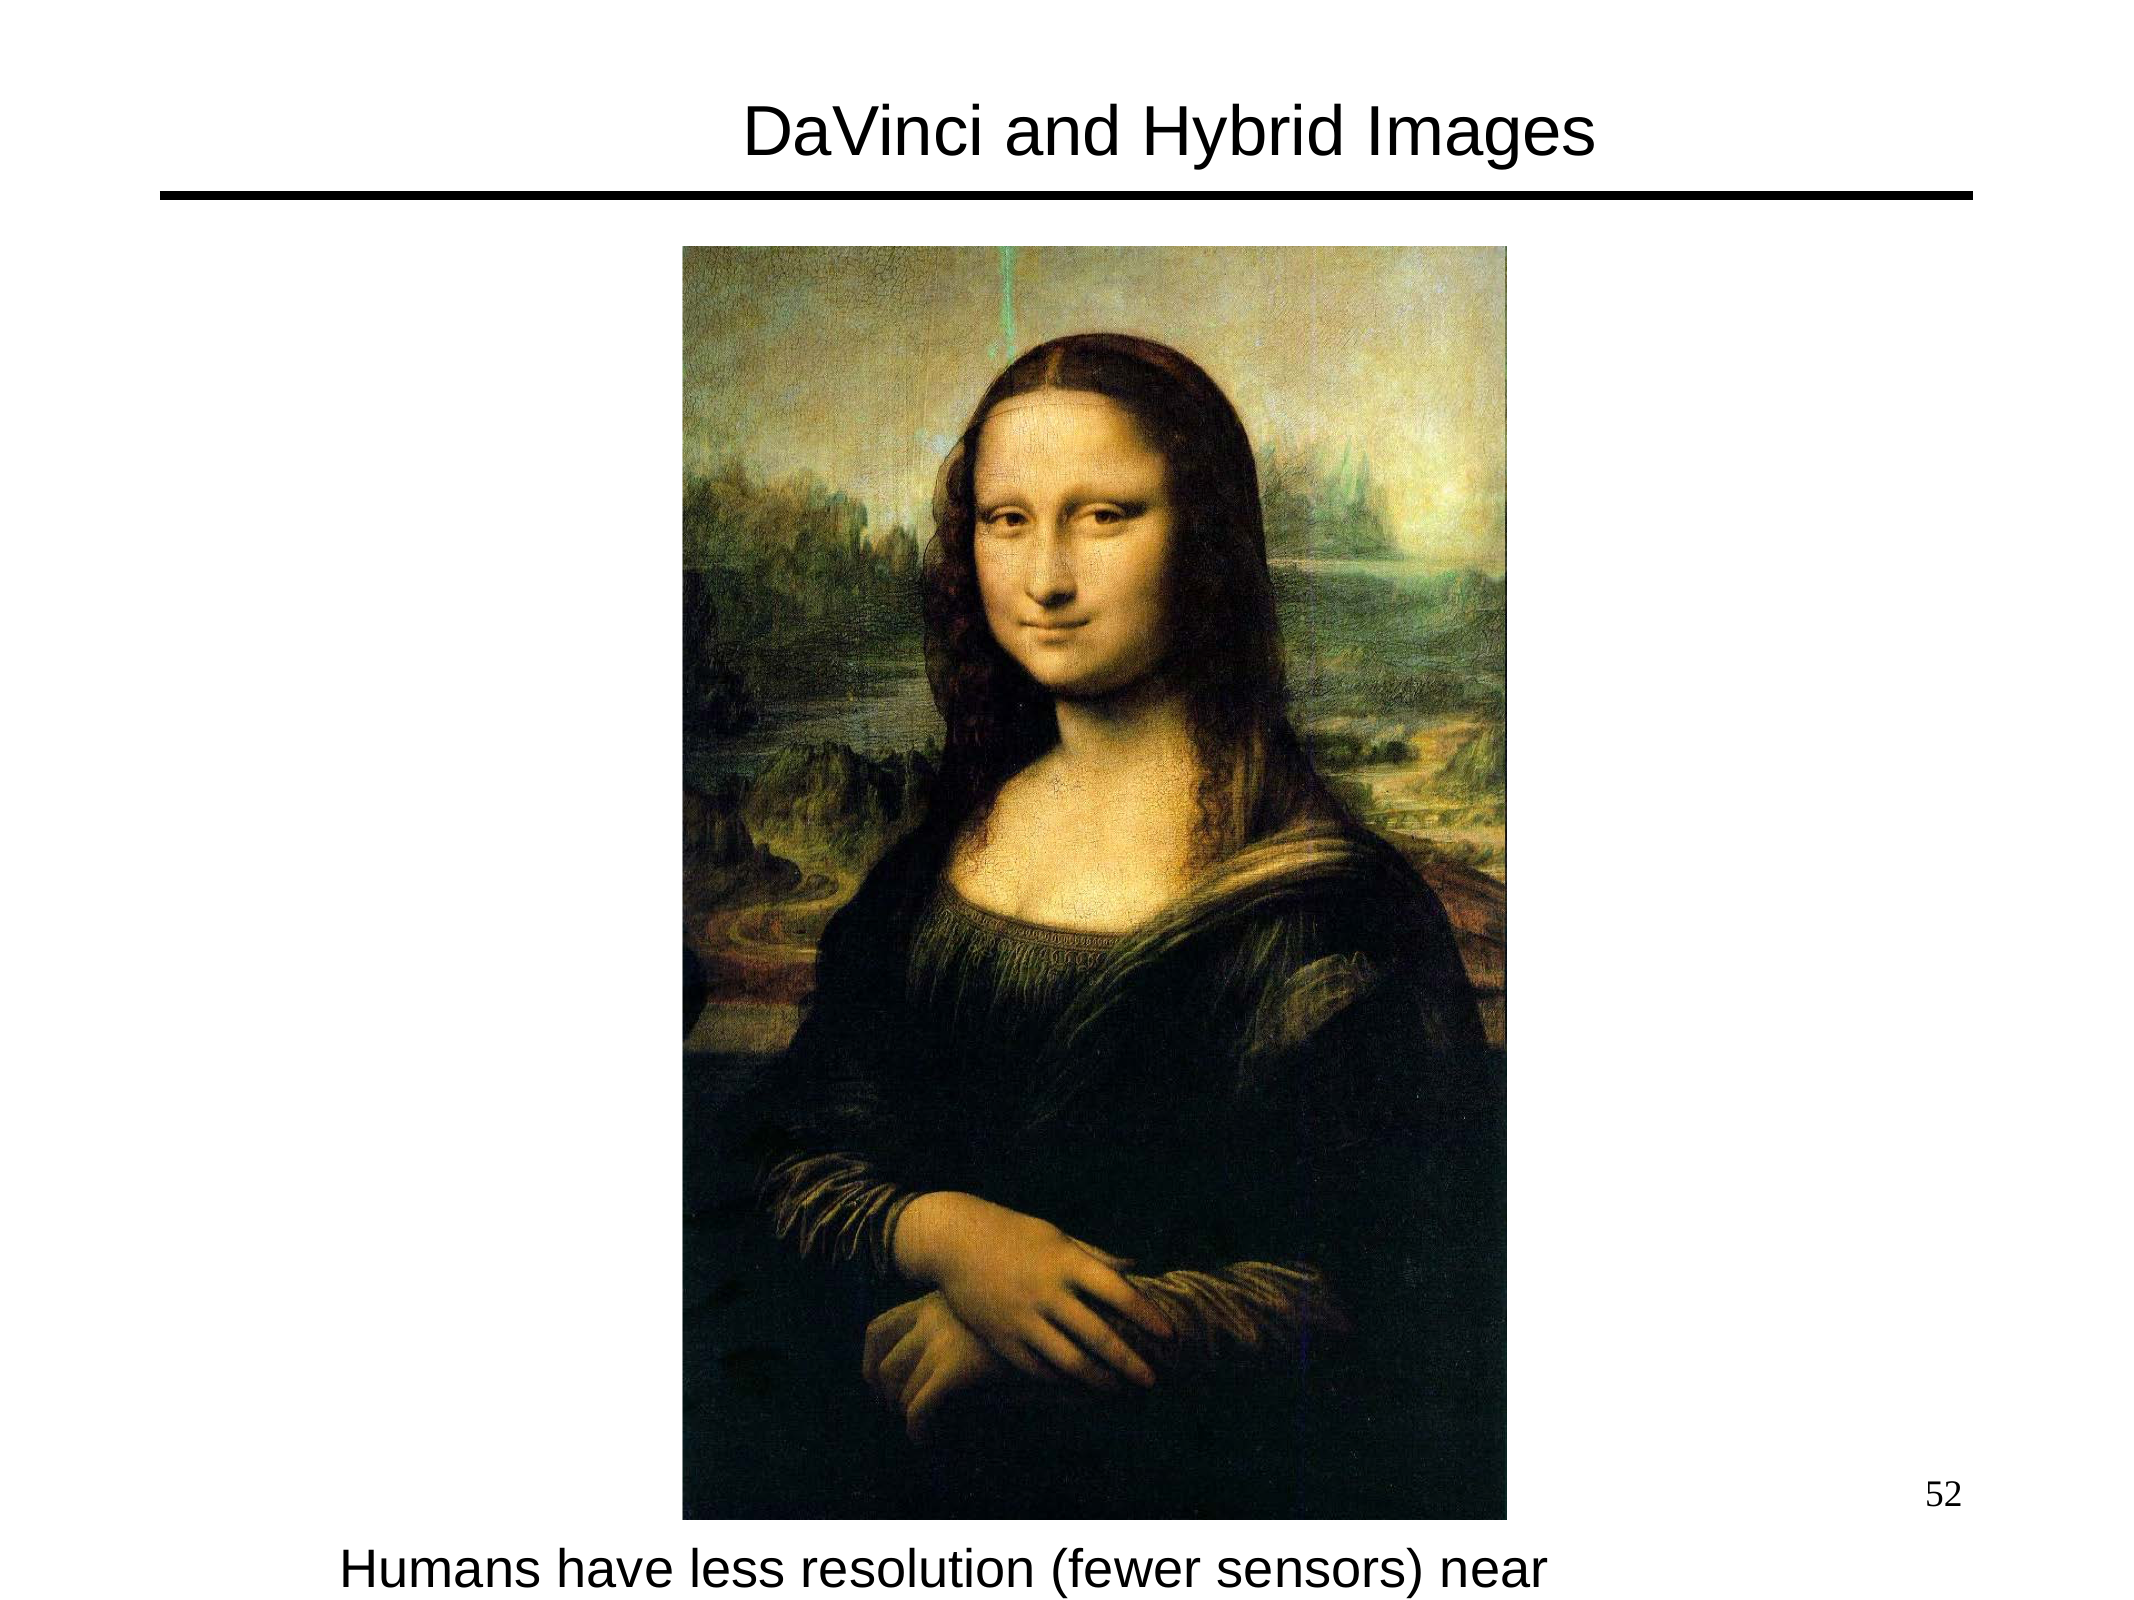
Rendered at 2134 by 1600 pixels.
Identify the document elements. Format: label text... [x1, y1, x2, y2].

text_box DaVinci and Hybrid Images [731, 73, 1612, 180]
slide_number ‹#› [1528, 1457, 1974, 1600]
picture [679, 246, 1507, 1520]
text_box Humans have less resolution (fewer sensors) near periphery [328, 1522, 1801, 1600]
